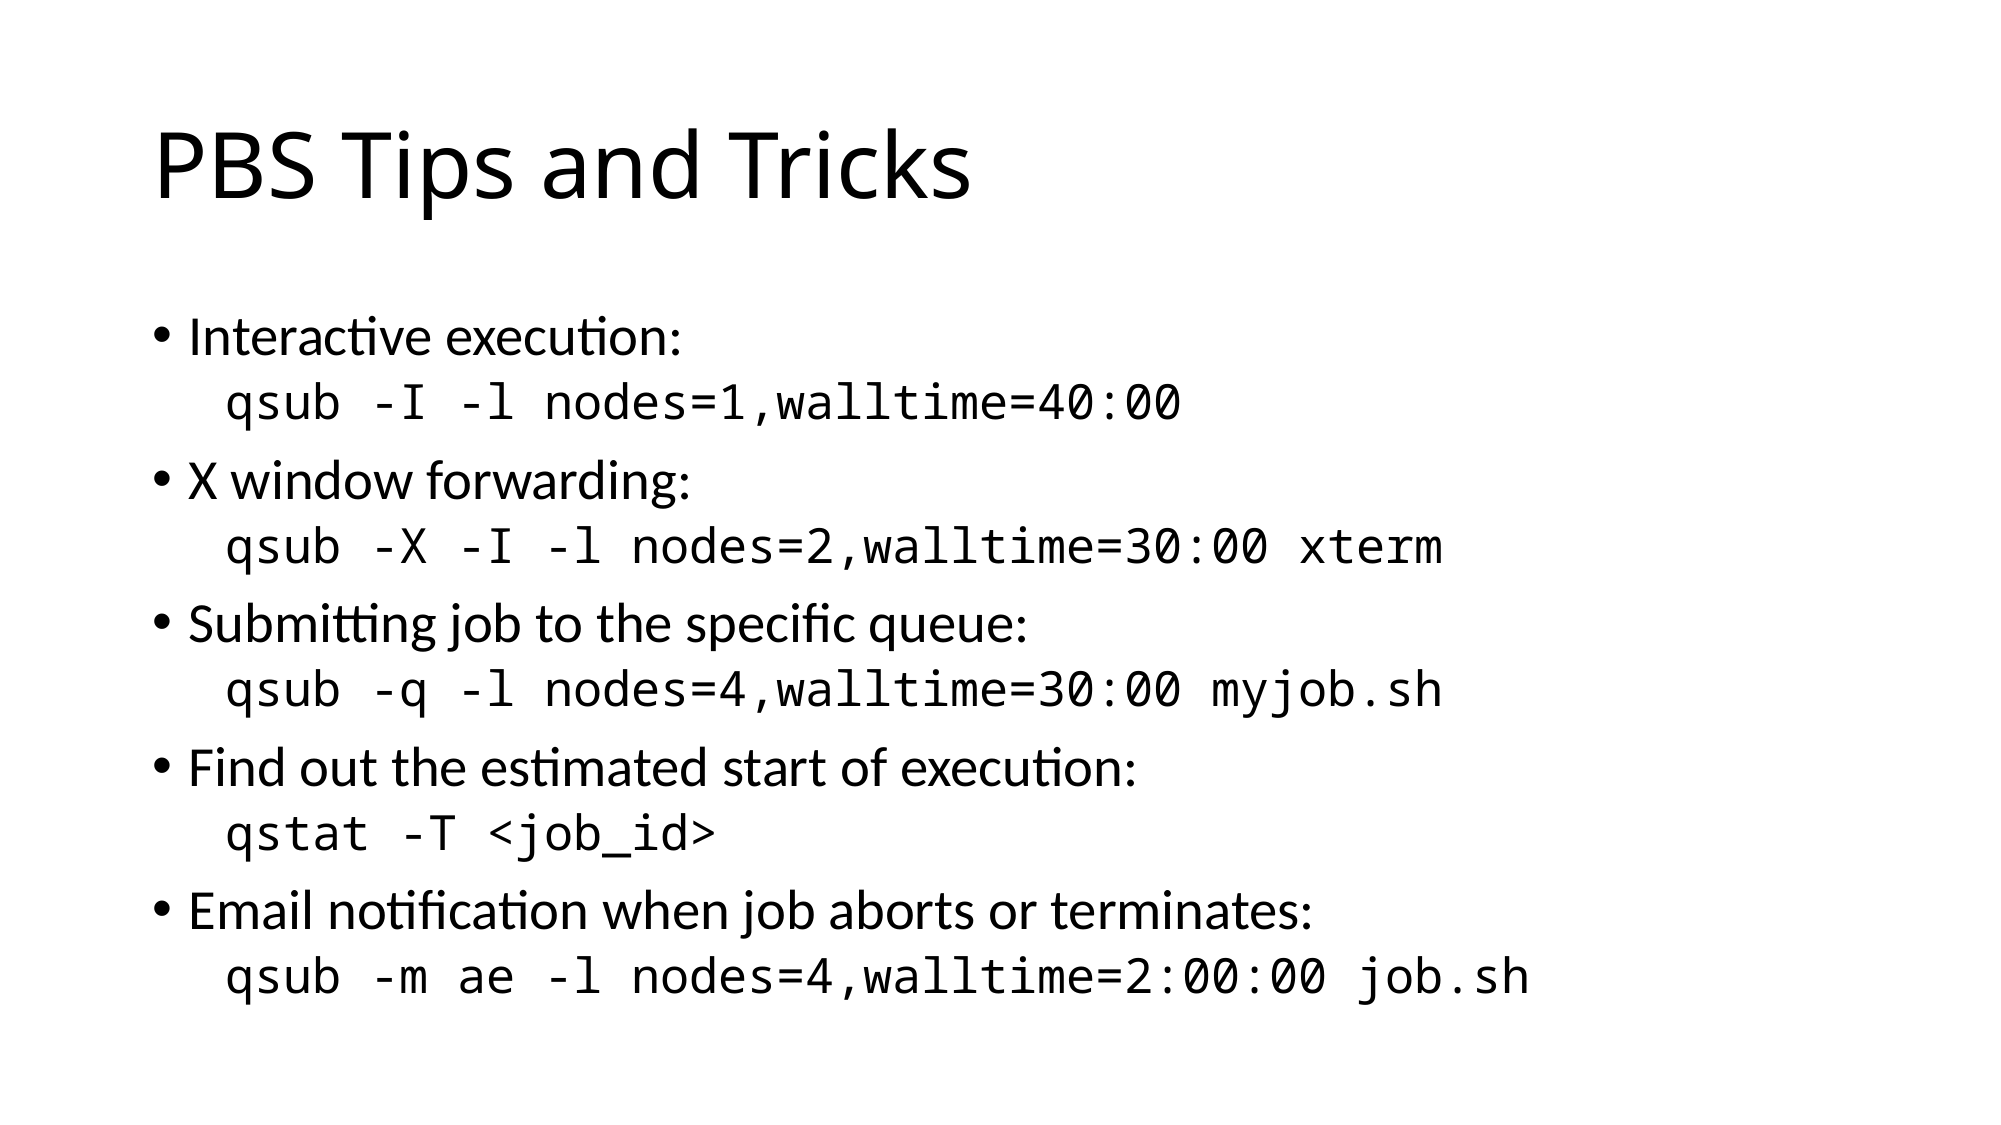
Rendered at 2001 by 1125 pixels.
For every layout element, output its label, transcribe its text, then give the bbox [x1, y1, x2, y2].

list Interactive execution: qsub -I -l nodes=1,walltime=40:00 X window forwarding: qsub -X -I -l nodes=2,walltime=30:00 xterm Submitting job to the specific queue: qsub -q -l nodes=4,walltime=30:00 myjob.sh Find out the estimated start of execution: qstat -T <job_id> Email notification when job aborts or terminates: qsub -m ae -l nodes=4,walltime=2:00:00 job.sh [137, 299, 1863, 1014]
title PBS Tips and Tricks [137, 59, 1863, 278]
